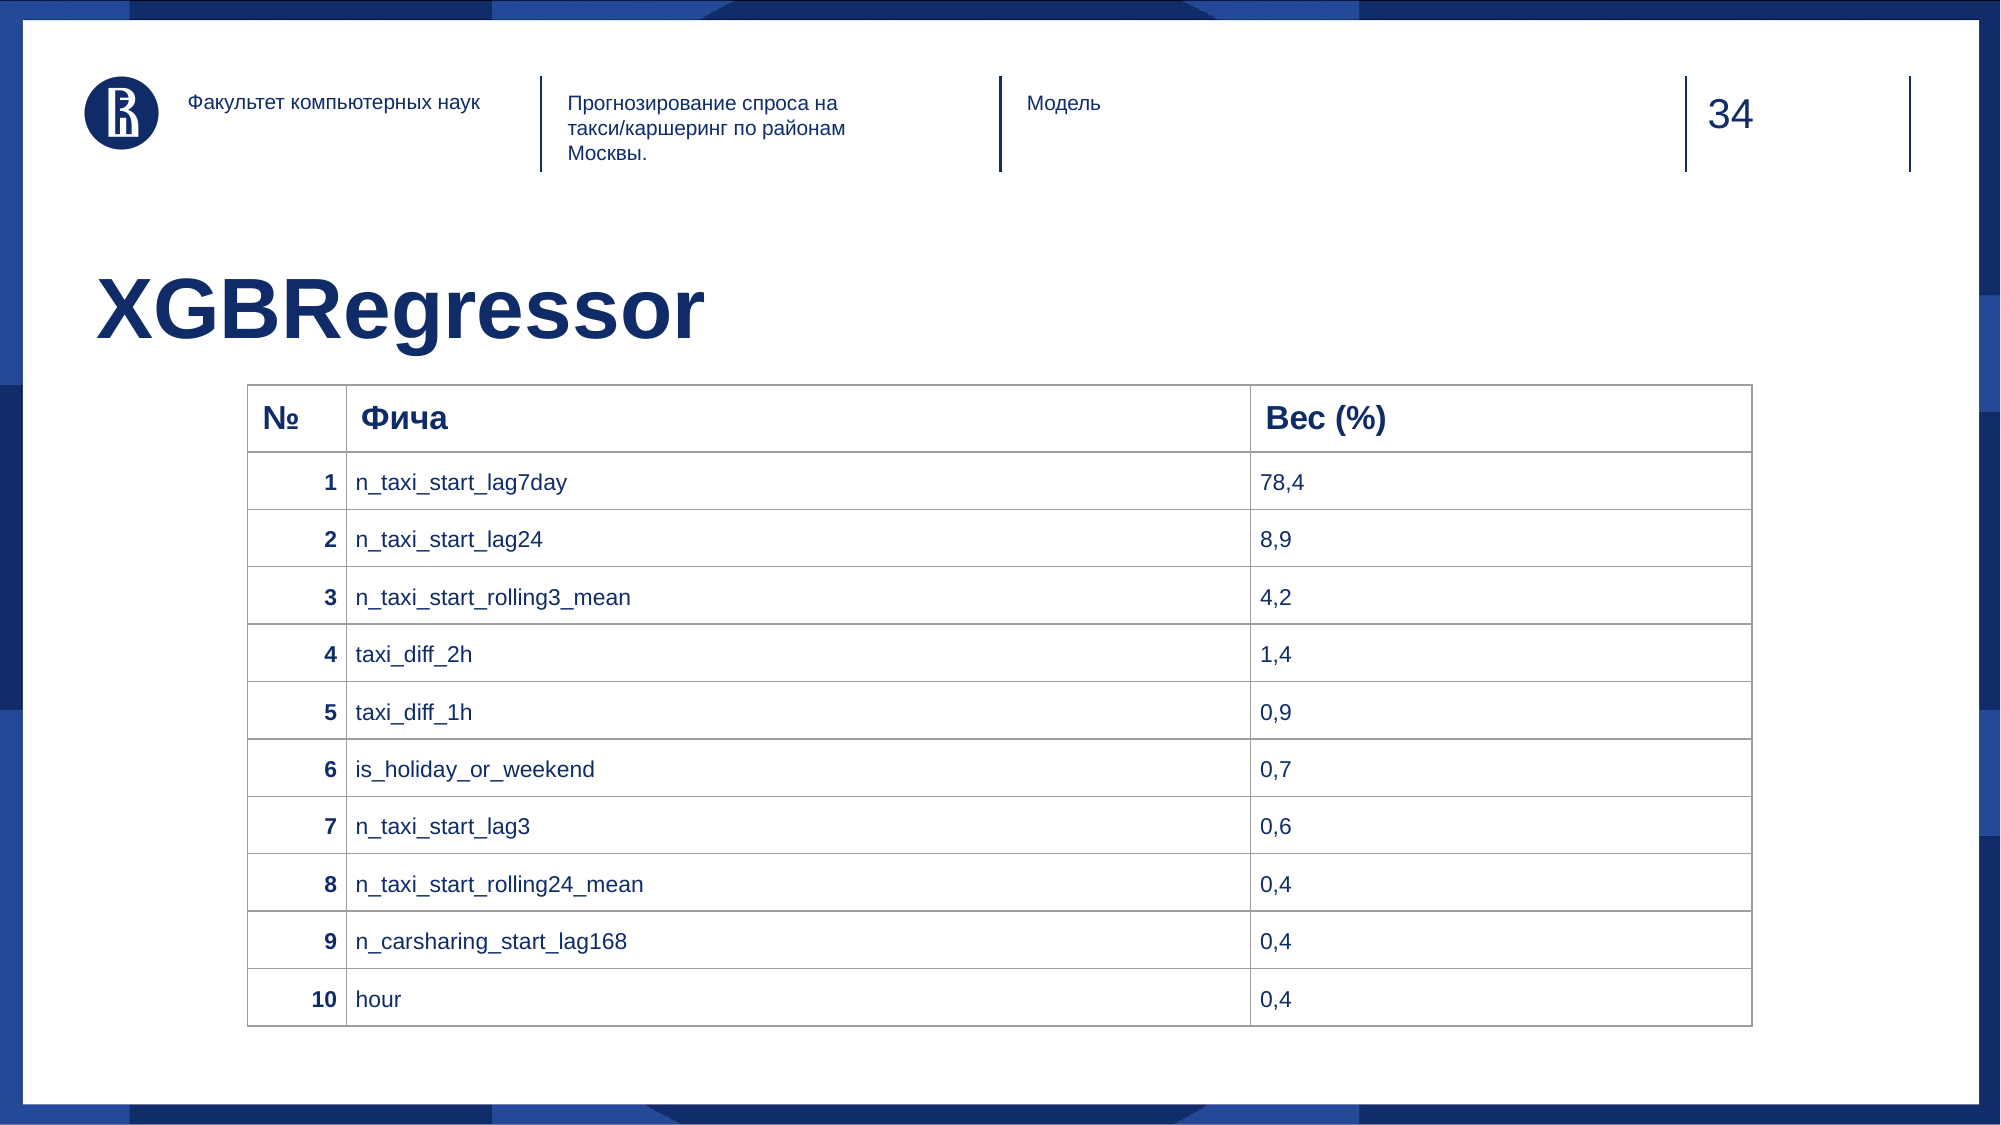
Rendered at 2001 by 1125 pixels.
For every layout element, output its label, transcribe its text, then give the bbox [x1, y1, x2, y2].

table_header Фича [347, 386, 1250, 451]
table_cell n_taxi_start_lag24 [347, 510, 1250, 566]
table_cell 0,7 [1251, 740, 1751, 796]
table_cell n_carsharing_start_lag168 [347, 912, 1250, 968]
table_cell taxi_diff_1h [347, 682, 1250, 738]
list Факультет компьютерных наук [187, 88, 500, 157]
table_cell 1 [248, 453, 346, 509]
table_cell 8 [248, 854, 346, 910]
table_cell 0,4 [1251, 854, 1751, 910]
table_cell 0,4 [1251, 912, 1751, 968]
table_cell 0,9 [1251, 682, 1751, 738]
picture [0, 0, 2001, 1125]
table_cell n_taxi_start_lag3 [347, 797, 1250, 853]
table_cell 9 [248, 912, 346, 968]
table_cell 3 [248, 567, 346, 623]
table_cell 7 [248, 797, 346, 853]
list Прогнозирование спроса на такси/каршеринг по районам Москвы. [567, 90, 907, 157]
table_cell 10 [248, 969, 346, 1025]
table_cell 4 [248, 625, 346, 681]
table_cell is_holiday_or_weekend [347, 740, 1250, 796]
table_cell 1,4 [1251, 625, 1751, 681]
title XGBRegressor [96, 237, 1354, 391]
table_cell 5 [248, 682, 346, 738]
table_header Вес (%) [1251, 386, 1751, 451]
table_cell 2 [248, 510, 346, 566]
table_cell 0,4 [1251, 969, 1751, 1025]
table_cell 4,2 [1251, 567, 1751, 623]
table_cell taxi_diff_2h [347, 625, 1250, 681]
table_cell 0,6 [1251, 797, 1751, 853]
table_header № [248, 386, 346, 451]
table_cell n_taxi_start_rolling24_mean [347, 854, 1250, 910]
table_cell 6 [248, 740, 346, 796]
table_cell hour [347, 969, 1250, 1025]
list Модель [1026, 90, 1367, 157]
table_cell 8,9 [1251, 510, 1751, 566]
table_cell n_taxi_start_lag7day [347, 453, 1250, 509]
table_cell 78,4 [1251, 453, 1751, 509]
table_cell n_taxi_start_rolling3_mean [347, 567, 1250, 623]
